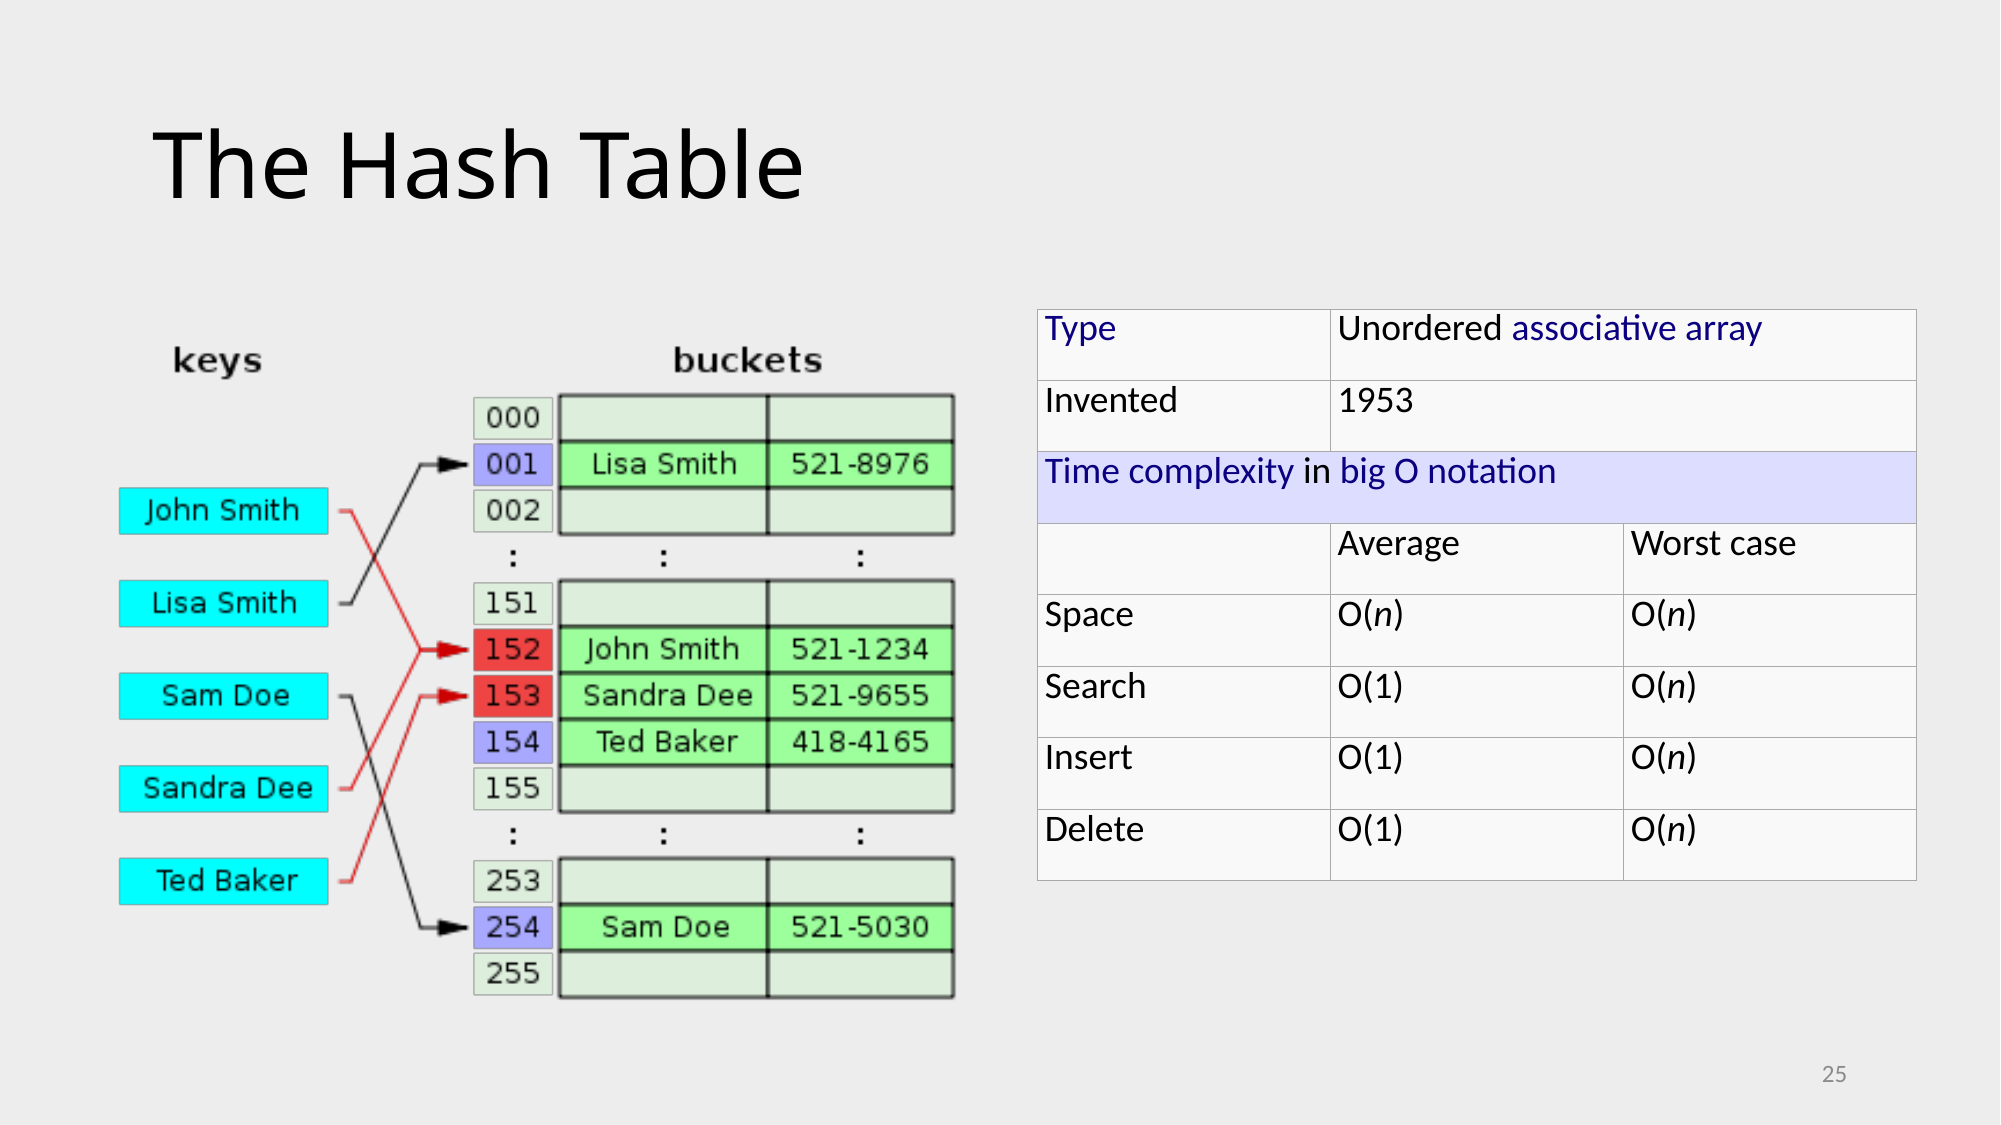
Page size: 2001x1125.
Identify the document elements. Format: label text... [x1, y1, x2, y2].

table_cell Worst case [1624, 524, 1916, 594]
table_header Unordered associative array [1331, 310, 1916, 380]
table_cell O(n) [1624, 738, 1916, 809]
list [97, 257, 977, 1021]
table_cell Space [1038, 595, 1330, 666]
table_cell O(n) [1624, 810, 1916, 880]
table_cell Invented [1038, 381, 1330, 451]
table_cell 1953 [1331, 381, 1916, 451]
table_cell Insert [1038, 738, 1330, 809]
slide_number 25 [1412, 1042, 1863, 1103]
table_cell [1038, 524, 1330, 594]
table_cell O(1) [1331, 810, 1623, 880]
table_cell O(n) [1331, 595, 1623, 666]
table_cell O(1) [1331, 667, 1623, 737]
table_cell Time complexity in big O notation [1038, 452, 1916, 523]
title The Hash Table [137, 59, 1863, 278]
table_cell Average [1331, 524, 1623, 594]
table_cell Delete [1038, 810, 1330, 880]
table_cell O(1) [1331, 738, 1623, 809]
table_cell O(n) [1624, 667, 1916, 737]
table_header Type [1038, 310, 1330, 380]
table_cell Search [1038, 667, 1330, 737]
table_cell O(n) [1624, 595, 1916, 666]
